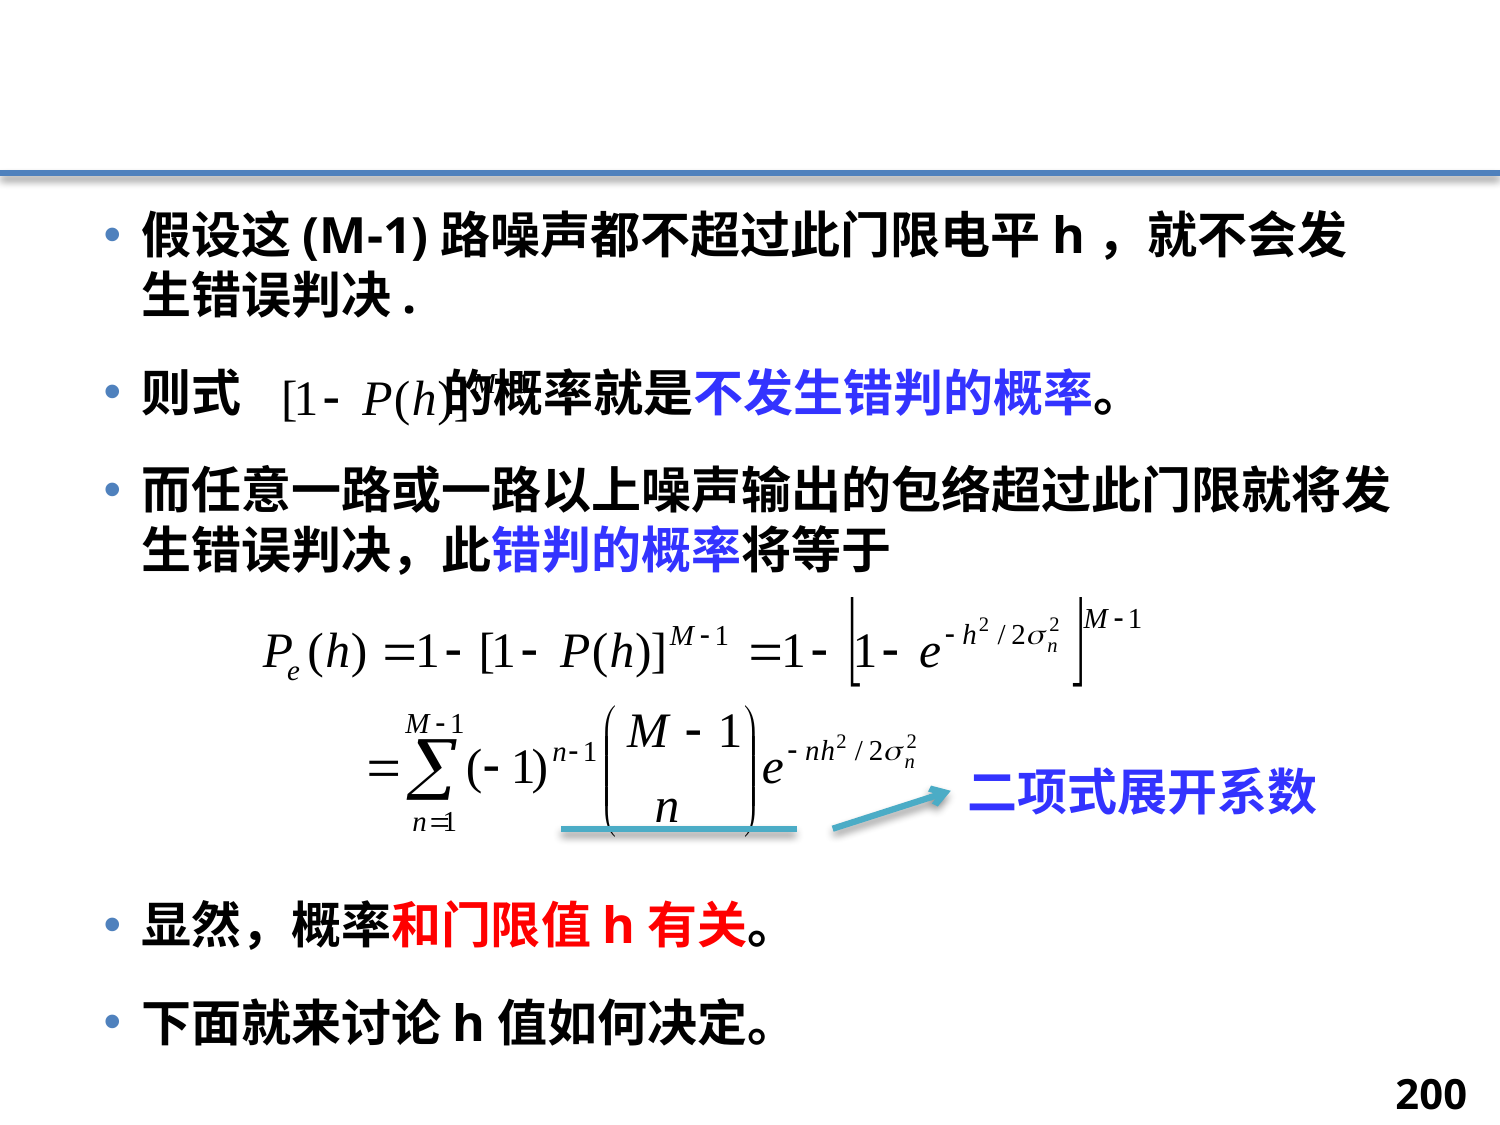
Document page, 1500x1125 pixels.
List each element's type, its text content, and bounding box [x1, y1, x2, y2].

list 假设这(M-1)路噪声都不超过此门限电平h，就不会发生错误判决. 则式 的概率就是不发生错判的概率。 而任意一路或一路以上噪声输出的包络超过此门限就将发生错误判决，此错判的概率将等于 显然，概率和门限值h有关。 下面就来讨论h值如何决定。 [88, 196, 1412, 499]
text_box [277, 361, 538, 437]
slide_number 200 [1379, 1075, 1483, 1118]
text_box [253, 597, 1151, 847]
text_box 二项式展开系数 [1157, 752, 1333, 828]
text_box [832, 790, 951, 829]
list 假设这(M-1)路噪声都不超过此门限电平h，就不会发生错误判决. 则式 的概率就是不发生错判的概率。 而任意一路或一路以上噪声输出的包络超过此门限就将发生错误判决，此错判的概率将等于 显然，概率和门限值h有关。 下面就来讨论h值如何决定。 [88, 501, 1412, 1071]
